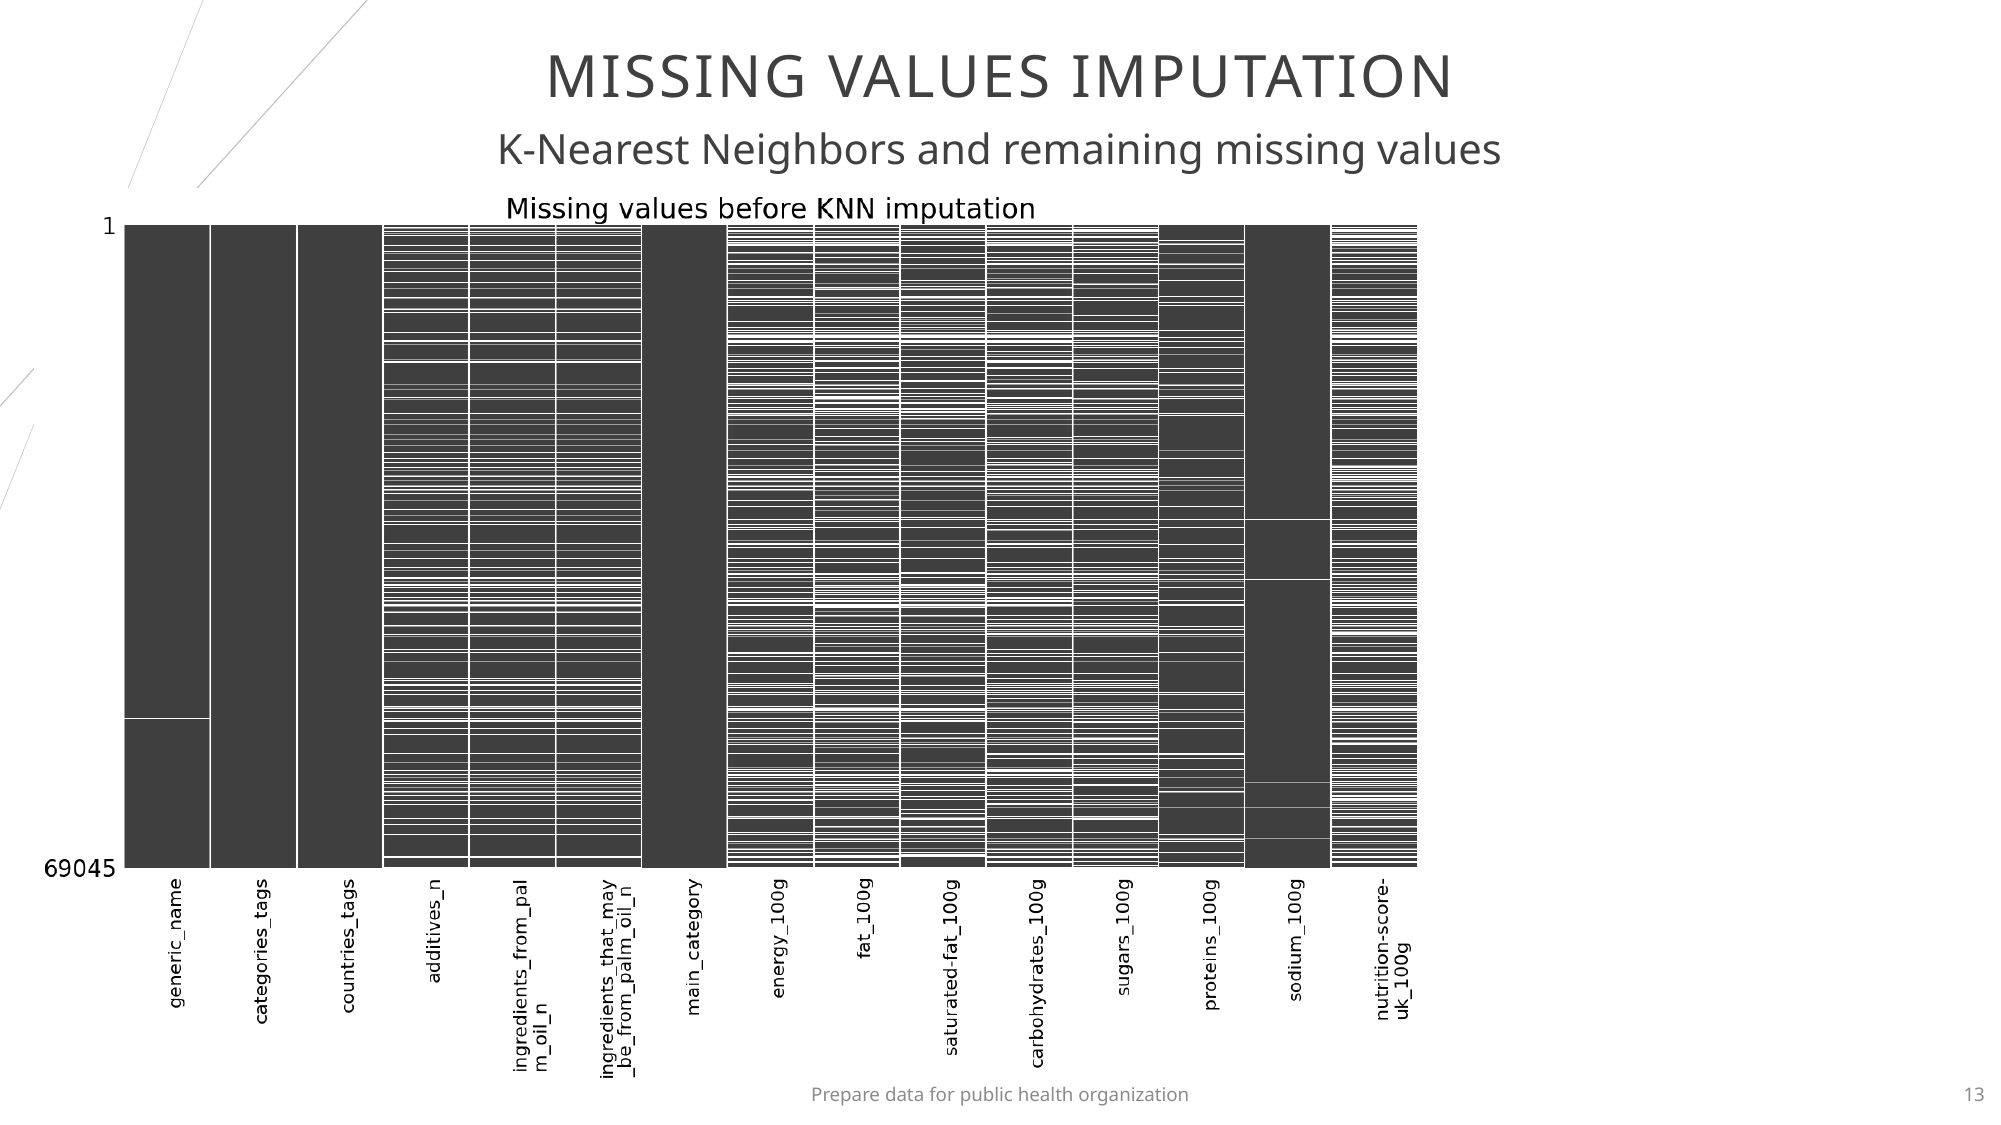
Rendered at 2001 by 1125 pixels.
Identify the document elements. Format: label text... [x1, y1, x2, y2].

text_box Missing values imputation [458, 30, 1542, 121]
picture [34, 188, 1425, 1085]
text_box K-Nearest Neighbors and remaining missing values [374, 121, 1625, 229]
slide_number 13 [1550, 1065, 2000, 1125]
footer Prepare data for public health organization [662, 1085, 1338, 1125]
